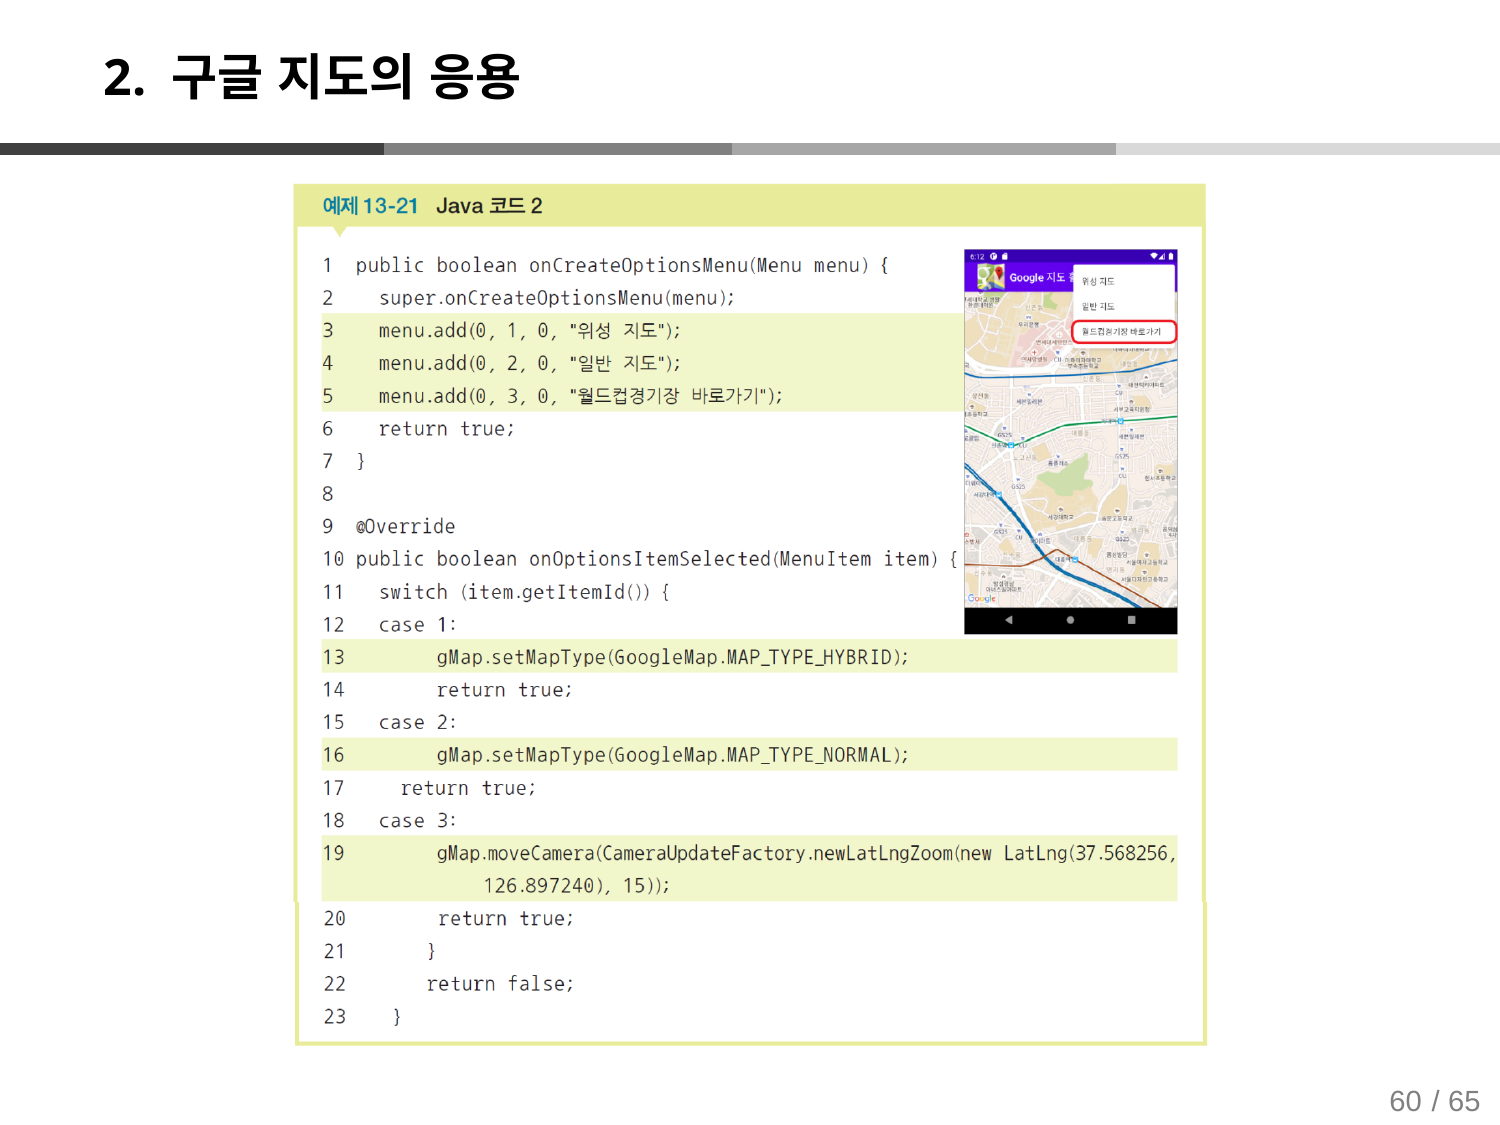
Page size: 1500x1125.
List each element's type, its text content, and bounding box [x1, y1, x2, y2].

title 2. 구글 지도의 응용 [88, 30, 1211, 121]
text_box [287, 179, 1213, 1049]
